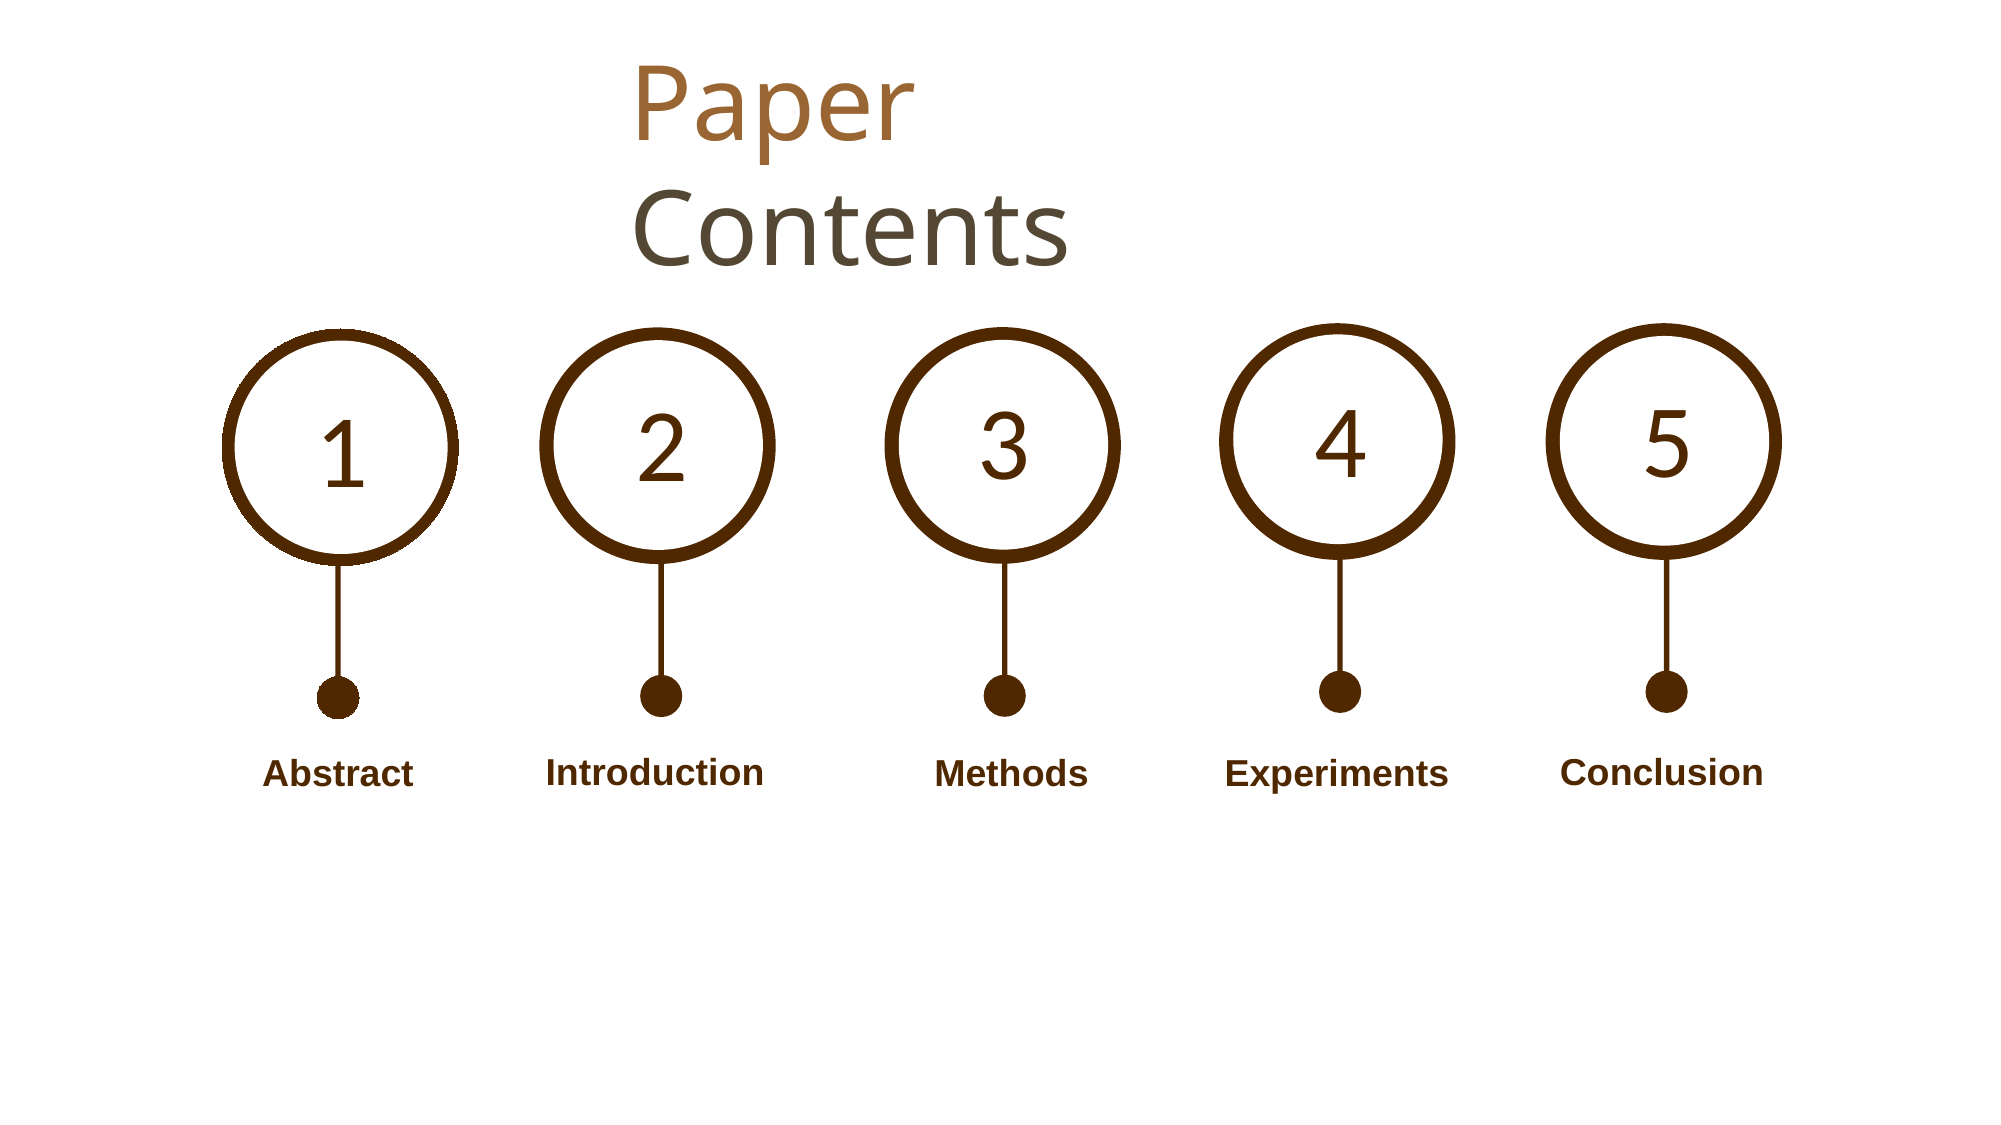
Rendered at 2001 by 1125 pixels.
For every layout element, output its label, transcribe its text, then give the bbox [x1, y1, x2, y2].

text_box Experiments [1169, 736, 1505, 858]
text_box [1233, 334, 1443, 545]
text_box Introduction [489, 735, 821, 866]
text_box [1559, 335, 1770, 546]
text_box [317, 676, 360, 719]
text_box Methods [843, 736, 1169, 858]
text_box [1319, 670, 1362, 713]
text_box [983, 674, 1026, 717]
text_box [335, 566, 341, 676]
text_box 1 [299, 375, 384, 517]
text_box [234, 340, 448, 554]
text_box [553, 340, 763, 550]
text_box [640, 674, 683, 718]
text_box [1545, 323, 1782, 560]
text_box [1663, 560, 1670, 671]
text_box Paper Contents [614, 29, 1386, 171]
text_box 5 [1625, 365, 1710, 508]
text_box [1337, 560, 1343, 670]
text_box Abstract [170, 736, 489, 858]
text_box 3 [961, 368, 1046, 510]
text_box [222, 328, 459, 566]
text_box [1219, 323, 1456, 560]
text_box [1002, 564, 1008, 674]
text_box [898, 339, 1109, 550]
text_box [1645, 670, 1688, 713]
text_box 2 [620, 370, 704, 512]
text_box [539, 327, 776, 565]
text_box [658, 564, 664, 675]
text_box 4 [1299, 365, 1383, 508]
text_box Conclusion [1494, 735, 1830, 857]
text_box [884, 327, 1121, 564]
